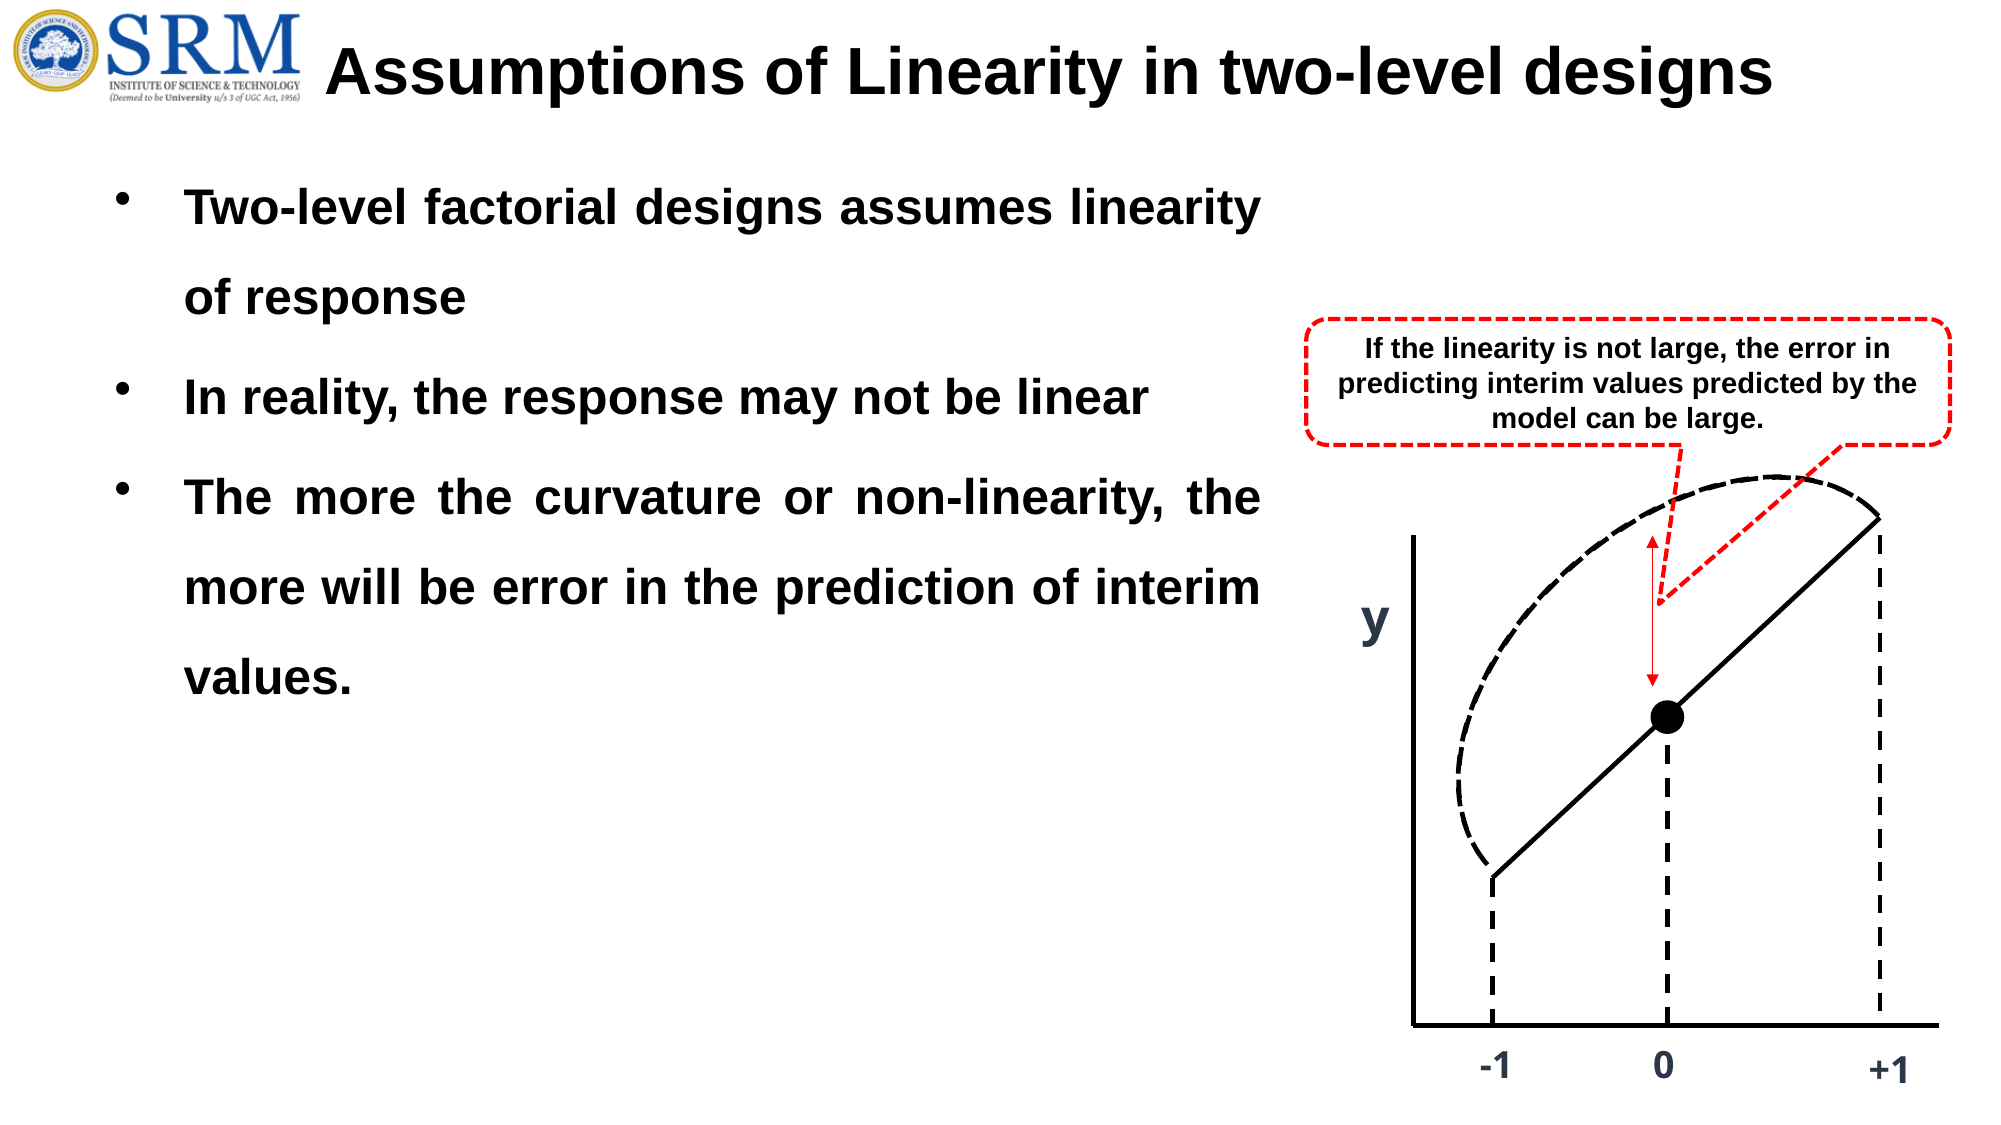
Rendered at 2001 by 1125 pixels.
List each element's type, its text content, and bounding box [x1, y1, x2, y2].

text_box [1641, 501, 1671, 516]
text_box If the linearity is not large, the error in predicting interim values predicted by the model can be large. [1304, 316, 1953, 516]
text_box [1457, 675, 1486, 865]
text_box y [1346, 577, 1405, 653]
text_box +1 [1853, 1038, 1927, 1099]
title Assumptions of Linearity in two-level designs [309, 12, 2000, 83]
text_box -1 [1465, 1033, 1529, 1094]
list Two-level factorial designs assumes linearity of response In reality, the response may not be linear The more the curvature or non-linearity, the more will be error in the prediction of interim values. [99, 137, 1277, 923]
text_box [1491, 517, 1881, 879]
text_box [1805, 478, 1881, 517]
text_box 0 [1638, 1033, 1690, 1094]
picture [1, 0, 309, 119]
